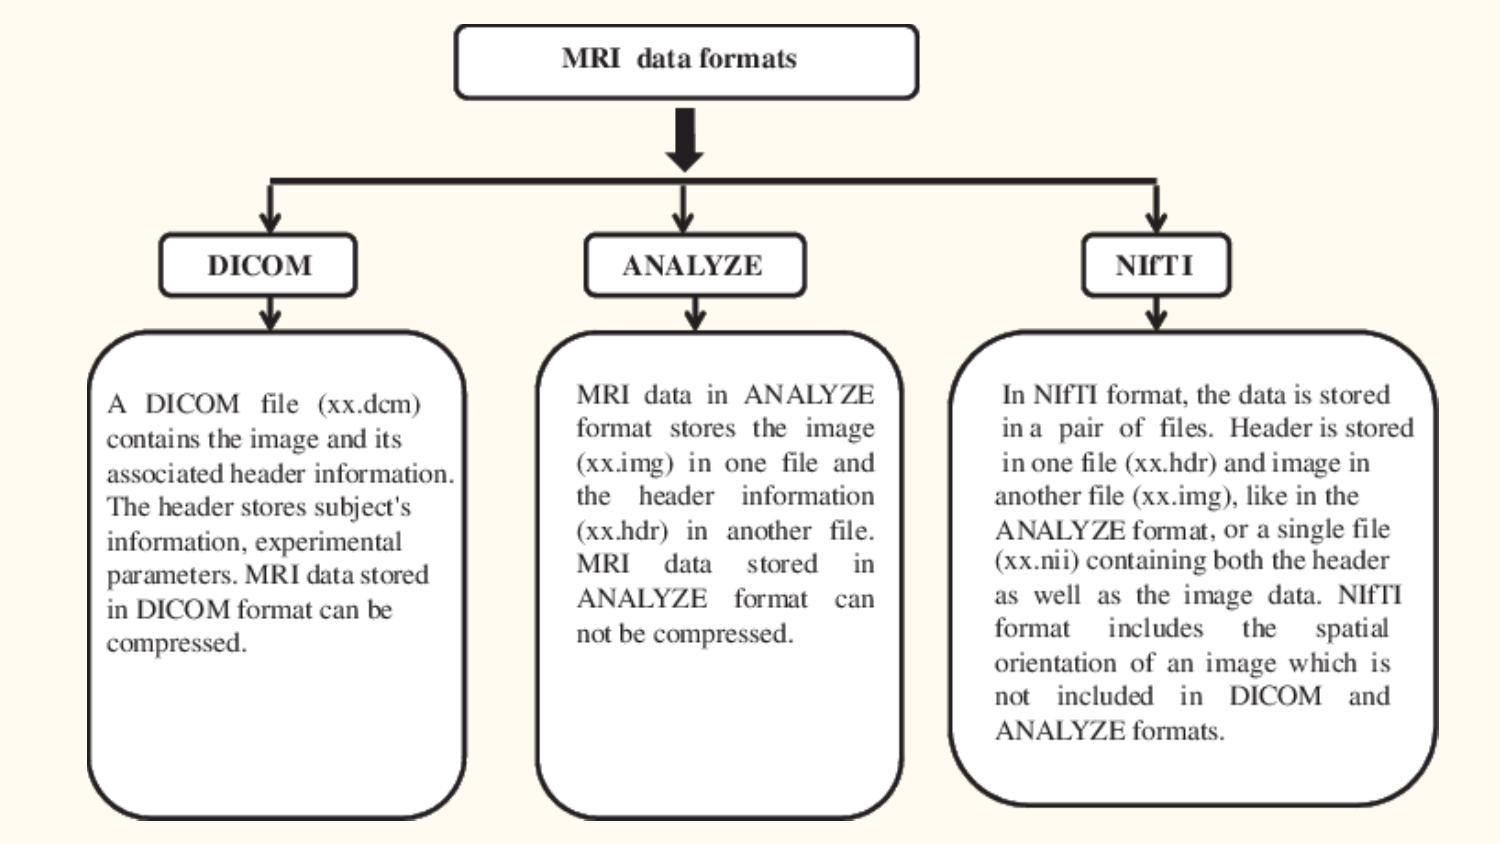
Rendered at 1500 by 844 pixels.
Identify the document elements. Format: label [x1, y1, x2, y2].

picture [87, 24, 1440, 822]
